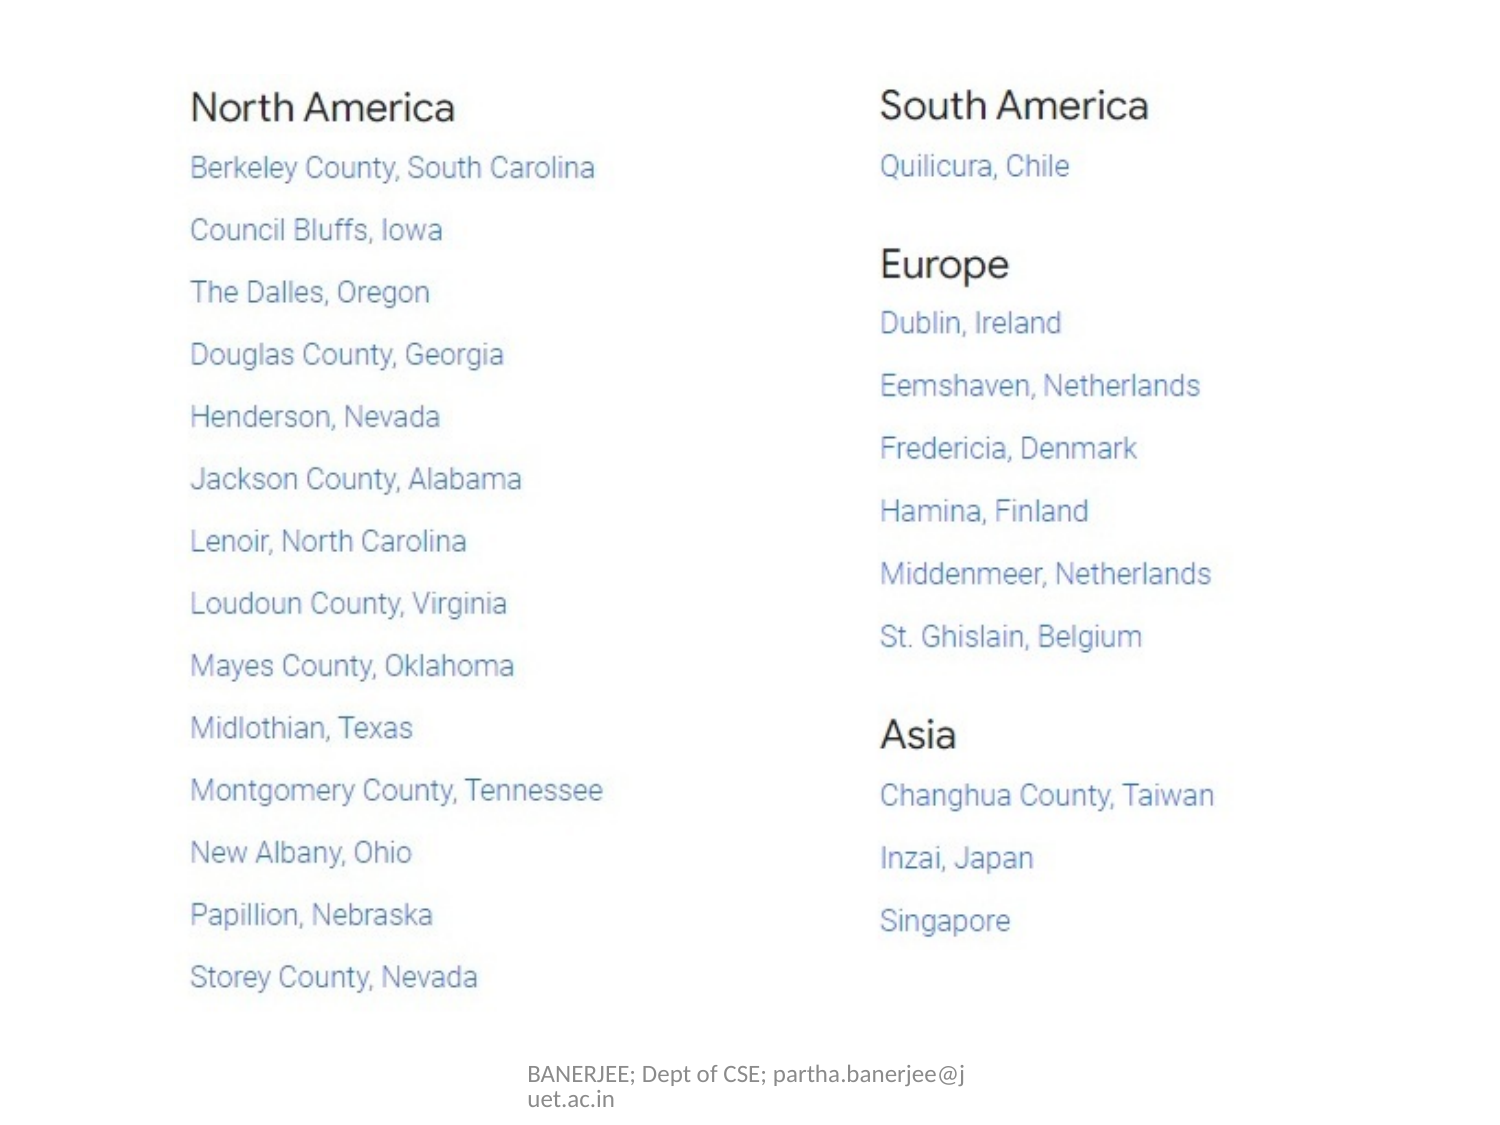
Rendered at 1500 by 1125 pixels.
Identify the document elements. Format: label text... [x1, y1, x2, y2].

picture [849, 55, 1251, 951]
footer BANERJEE; Dept of CSE; partha.banerjee@juet.ac.in [512, 1042, 988, 1103]
picture [174, 74, 638, 1028]
